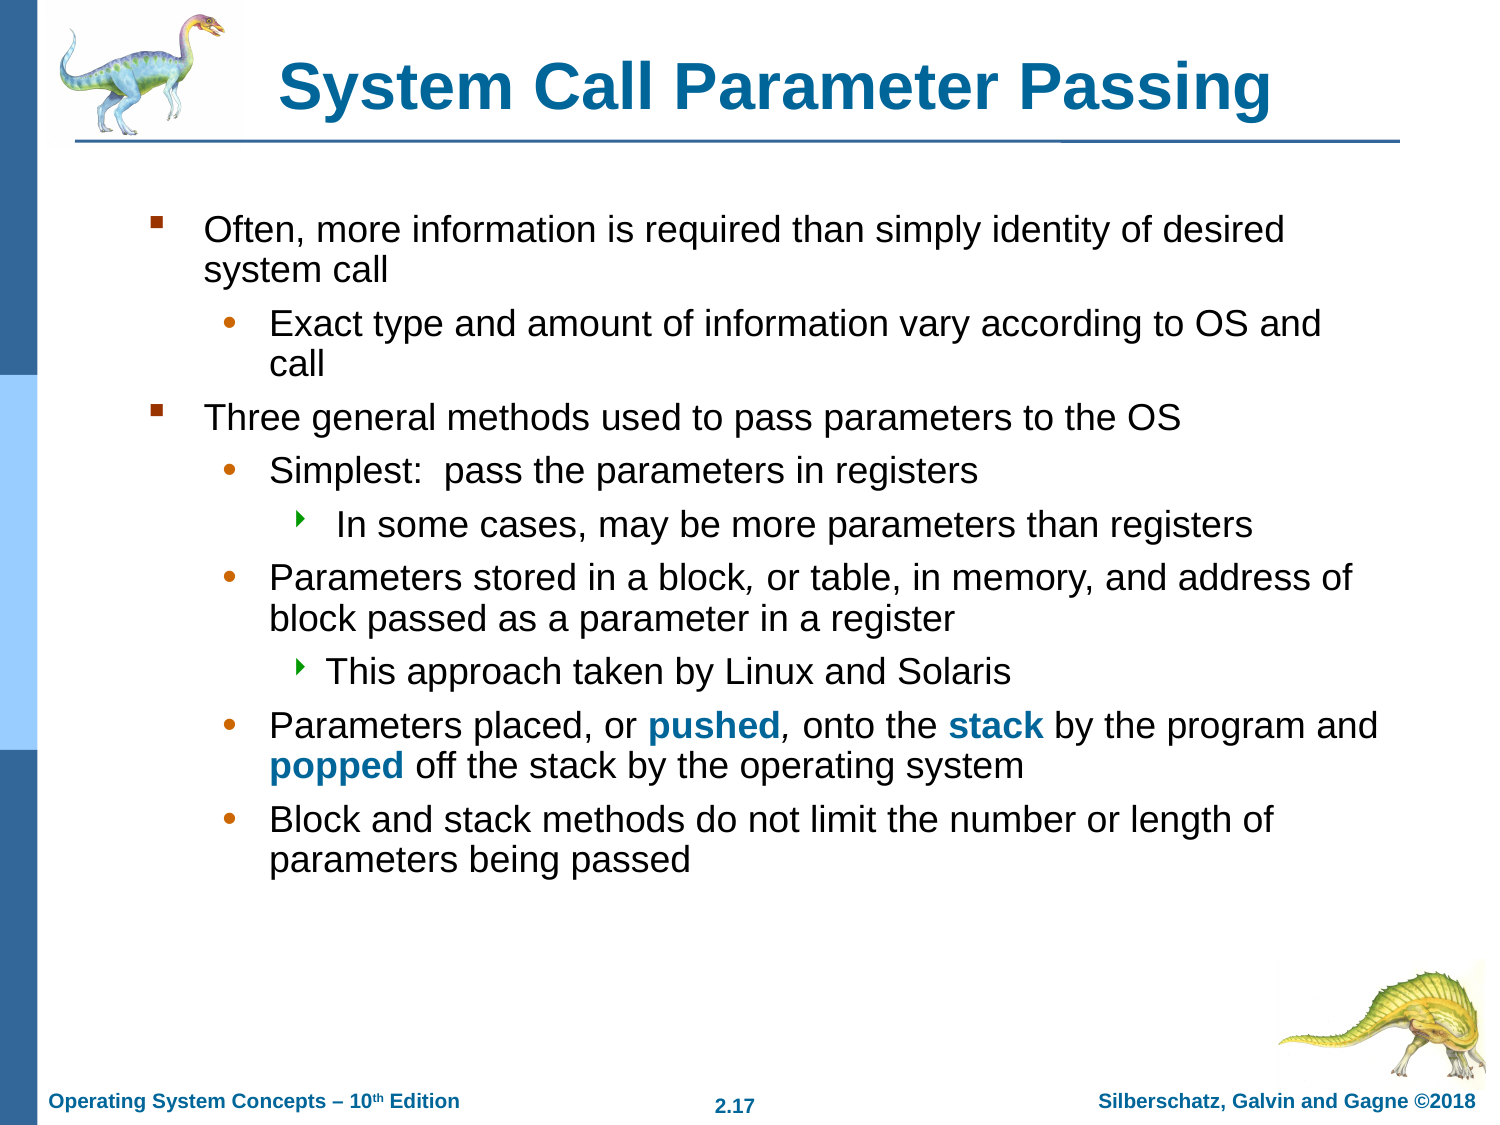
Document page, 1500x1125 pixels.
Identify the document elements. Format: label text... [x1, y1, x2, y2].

picture [46, 0, 243, 149]
title System Call Parameter Passing [144, 35, 1408, 131]
list Often, more information is required than simply identity of desired system call Exact type and amount of information vary according to OS and call Three general methods used to pass parameters to the OS Simplest: pass the parameters in registers In some cases, may be more parameters than registers Parameters stored in a block, or table, in memory, and address of block passed as a parameter in a register This approach taken by Linux and Solaris Parameters placed, or pushed, onto the stack by the program and popped off the stack by the operating system Block and stack methods do not limit the number or length of parameters being passed [132, 202, 1397, 946]
picture [1275, 959, 1486, 1090]
